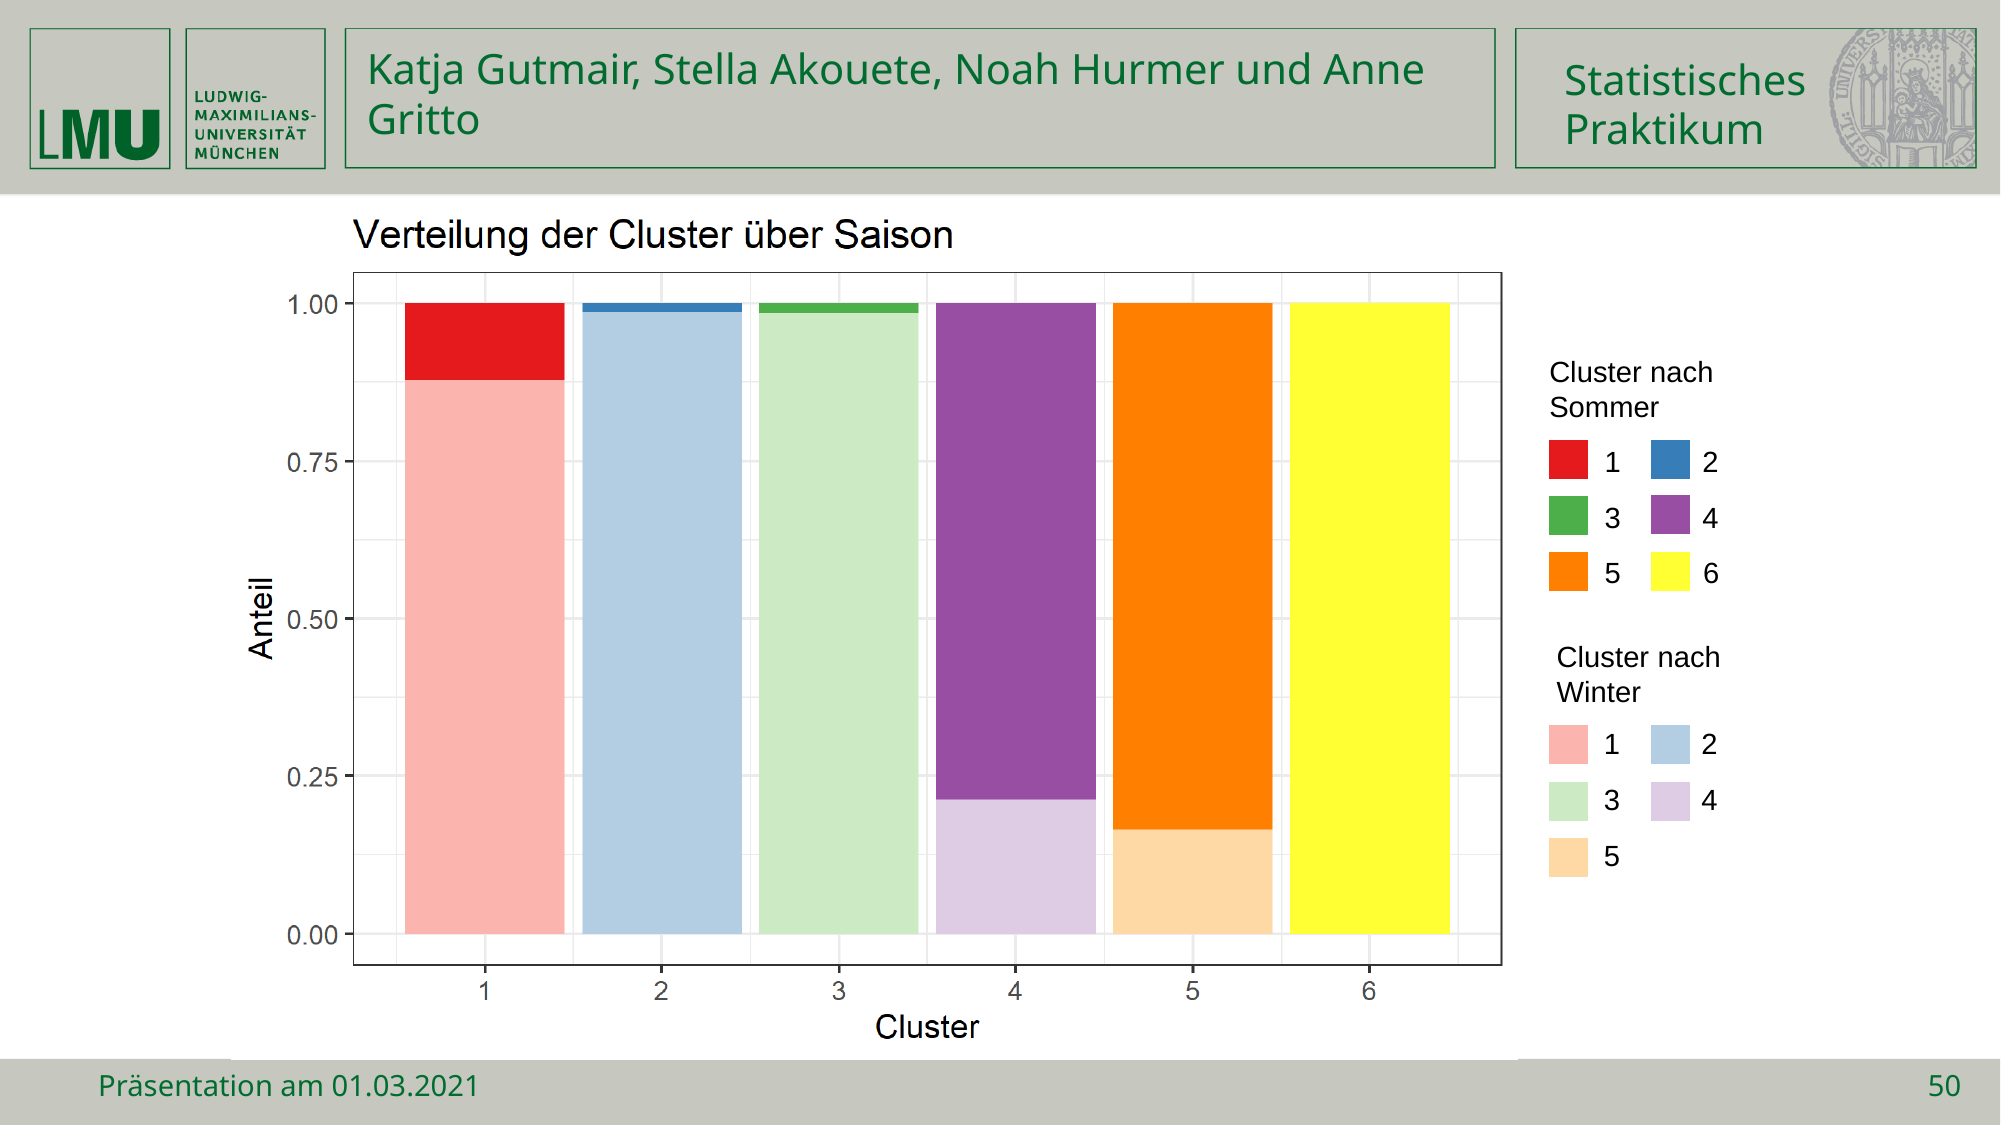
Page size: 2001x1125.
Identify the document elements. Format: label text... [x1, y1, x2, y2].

text_box 50 [1803, 1059, 1977, 1108]
text_box Präsentation am 01.03.2021 [83, 1059, 1775, 1108]
picture [0, 0, 2001, 1125]
text_box Katja Gutmair, Stella Akouete, Noah Hurmer und Anne Gritto [352, 74, 1463, 150]
text_box [1525, 30, 1821, 161]
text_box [231, 201, 1769, 1060]
text_box Statistisches Praktikum [1549, 46, 1833, 161]
